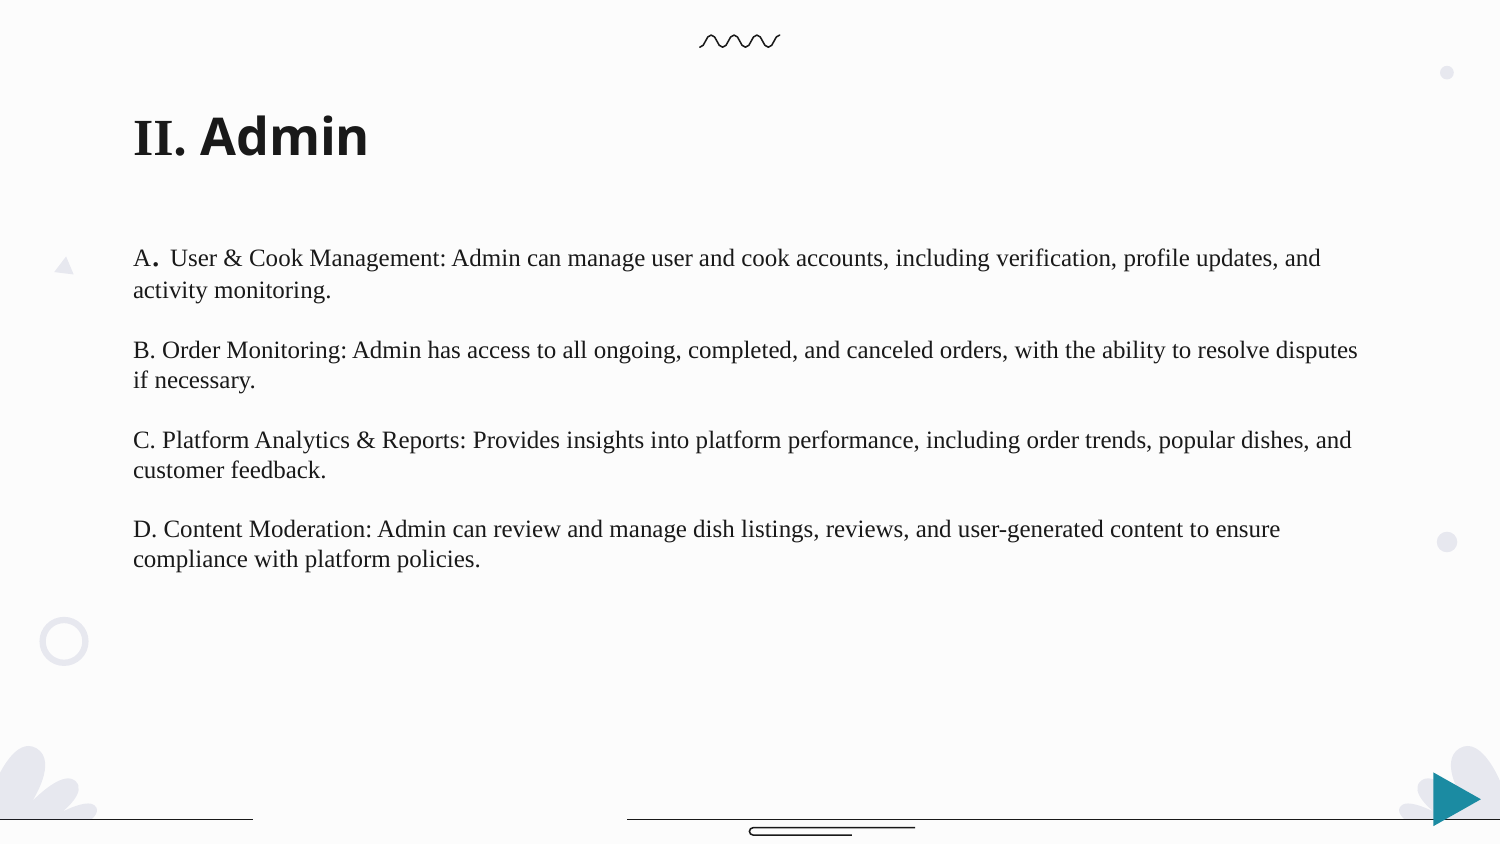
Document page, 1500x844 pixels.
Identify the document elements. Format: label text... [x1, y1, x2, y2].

text_box [1431, 770, 1484, 829]
title II. Admin A. User & Cook Management: Admin can manage user and cook accounts, including verification, profile updates, and activity monitoring. B. Order Monitoring: Admin has access to all ongoing, completed, and canceled orders, with the ability to resolve disputes if necessary. C. Platform Analytics & Reports: Provides insights into platform performance, including order trends, popular dishes, and customer feedback. D. Content Moderation: Admin can review and manage dish listings, reviews, and user-generated content to ensure compliance with platform policies. [118, 88, 1382, 773]
